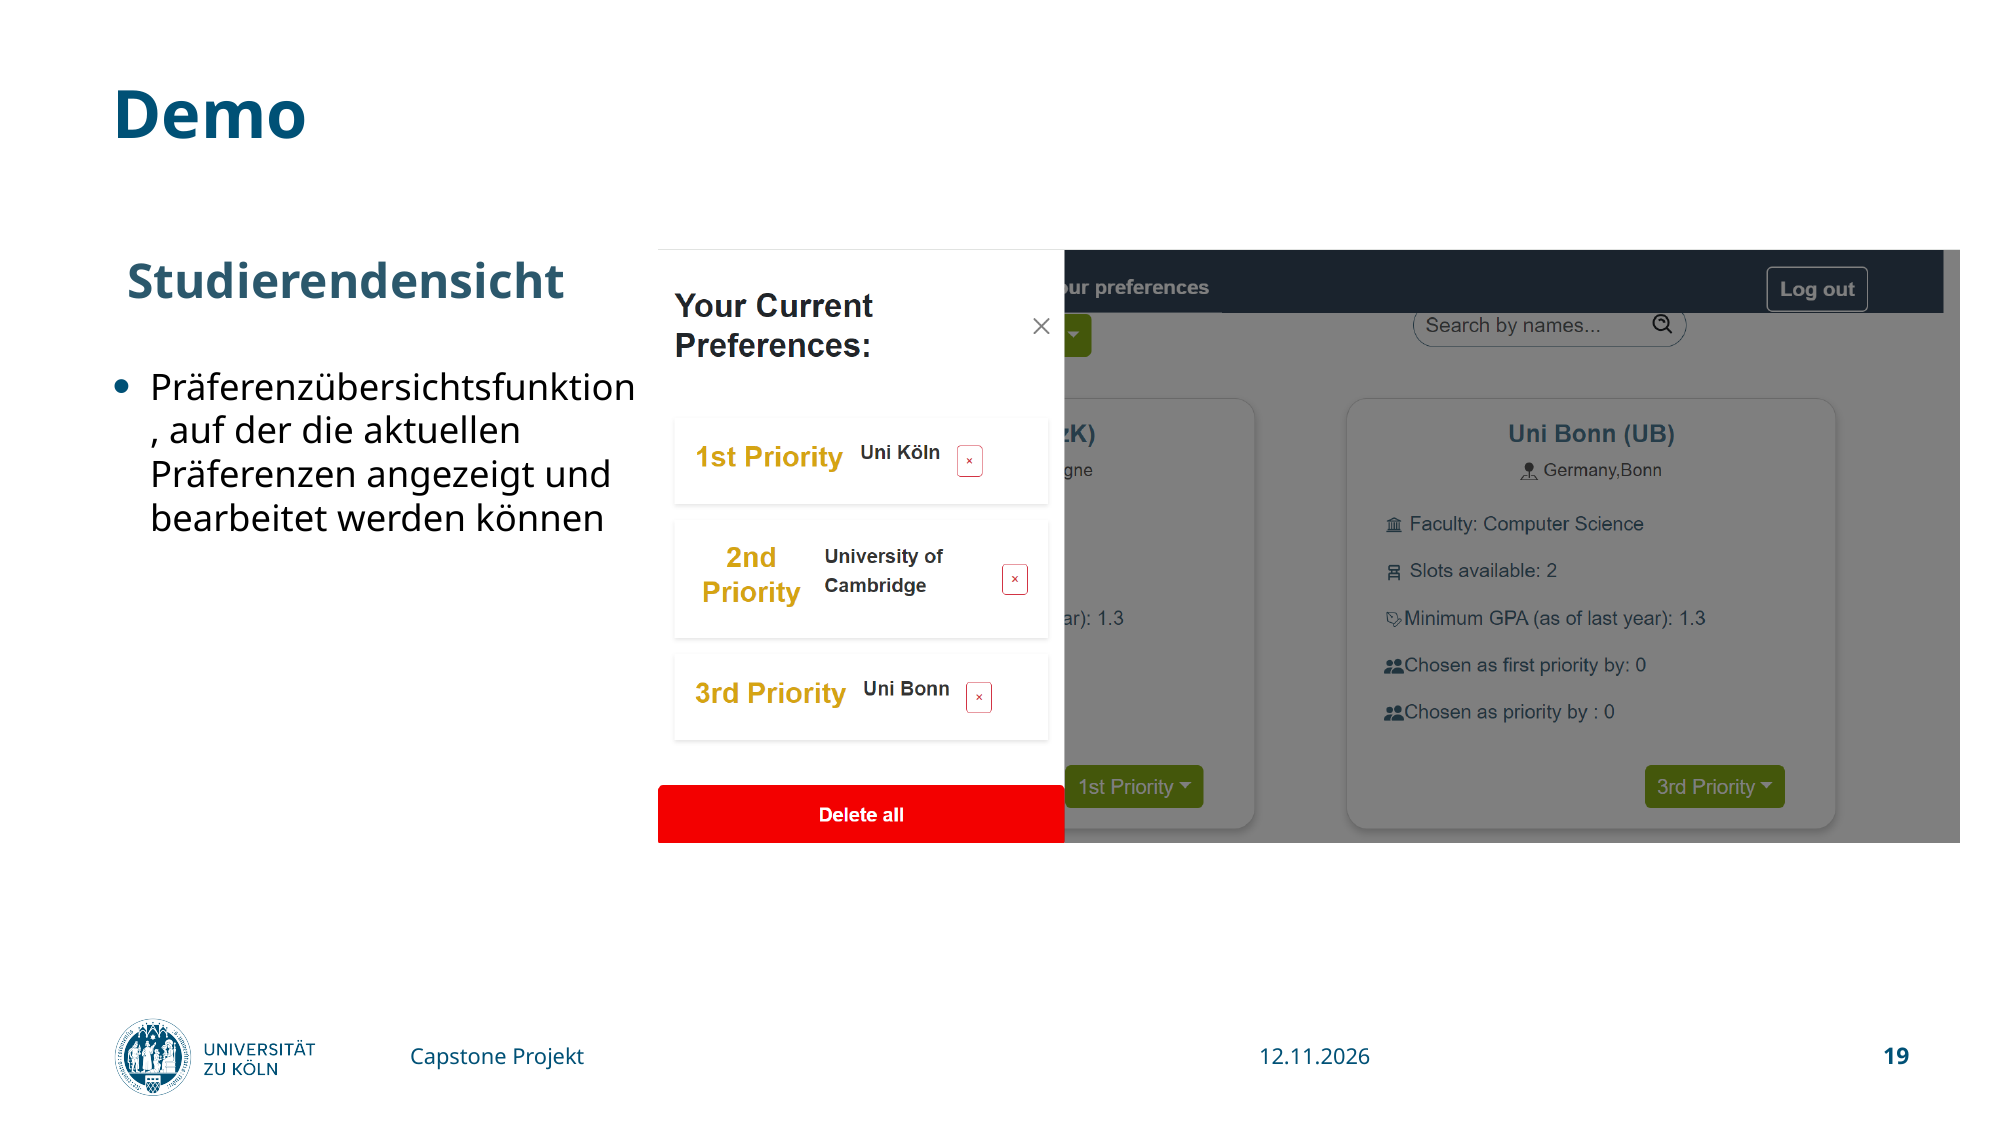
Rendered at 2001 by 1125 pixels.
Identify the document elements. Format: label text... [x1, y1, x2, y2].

picture [161, 1048, 175, 1073]
picture [142, 1048, 161, 1073]
picture [129, 1048, 140, 1073]
picture [658, 243, 1960, 843]
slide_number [1259, 1037, 1459, 1078]
footer Capstone Projekt [410, 1037, 1258, 1078]
slide_number 19 [1459, 1037, 1910, 1078]
title Demo [112, 80, 1910, 243]
picture [102, 1006, 328, 1109]
list Präferenzübersichtsfunktion, auf der die aktuellen Präferenzen angezeigt und bearbeitet werden können [112, 363, 640, 1048]
text_box Studierendensicht [112, 243, 658, 316]
